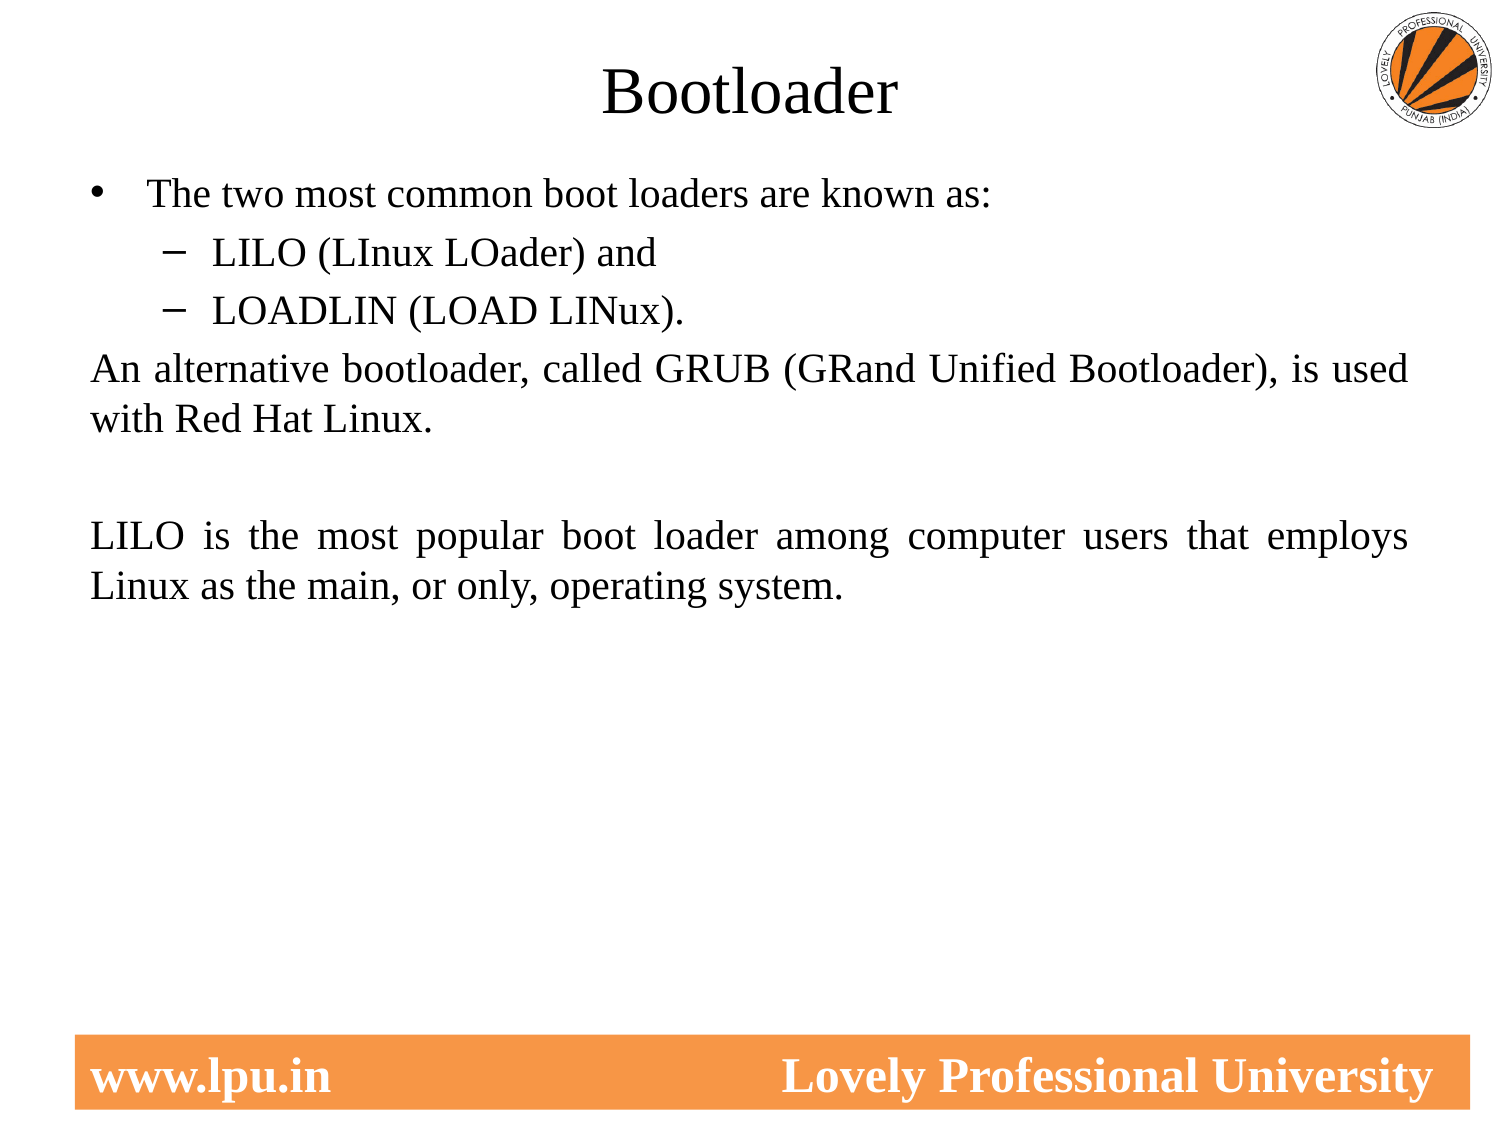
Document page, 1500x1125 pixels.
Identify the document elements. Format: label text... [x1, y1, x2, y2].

text_box www.lpu.in Lovely Professional University [74, 1034, 1471, 1110]
title Bootloader [75, 45, 1370, 129]
list The two most common boot loaders are known as: LILO (LInux LOader) and LOADLIN (LOAD LINux). An alternative bootloader, called GRUB (GRand Unified Bootloader), is used with Red Hat Linux. LILO is the most popular boot loader among computer users that employs Linux as the main, or only, operating system. [75, 158, 1425, 1005]
picture [1375, 11, 1492, 128]
